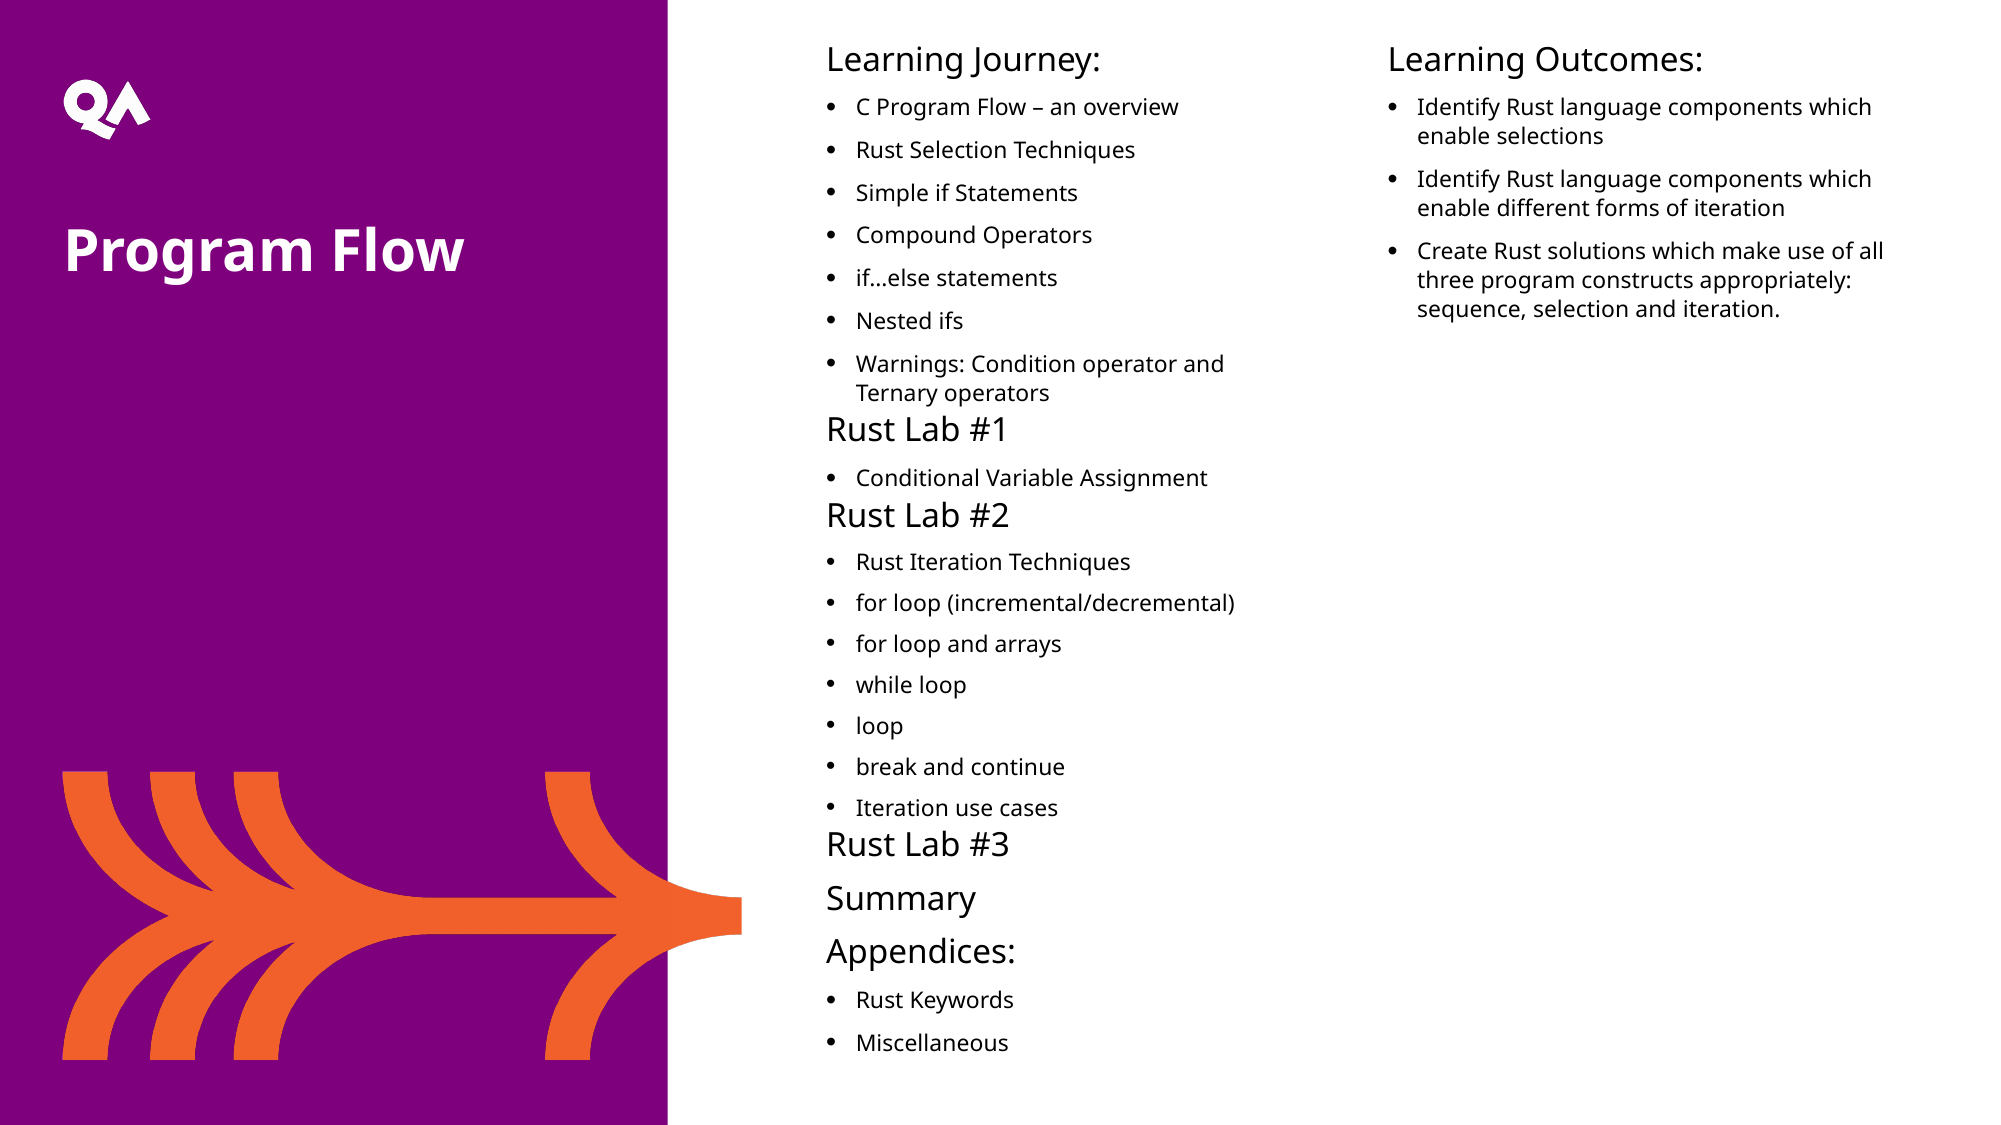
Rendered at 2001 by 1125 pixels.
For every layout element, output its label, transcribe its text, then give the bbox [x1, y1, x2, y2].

list Learning Journey: C Program Flow – an overview Rust Selection Techniques Simple if Statements Compound Operators if…else statements Nested ifs Warnings: Condition operator and Ternary operators Rust Lab #1 Conditional Variable Assignment Rust Lab #2 Rust Iteration Techniques for loop (incremental/decremental) for loop and arrays while loop loop break and continue Iteration use cases Rust Lab #3 Summary Appendices: Rust Keywords Miscellaneous [826, 37, 1303, 894]
picture [45, 756, 742, 1076]
list Learning Outcomes: Identify Rust language components which enable selections Identify Rust language components which enable different forms of iteration Create Rust solutions which make use of all three program constructs appropriately: sequence, selection and iteration. [1387, 37, 1908, 894]
list Program Flow [63, 221, 628, 673]
picture [53, 67, 161, 143]
